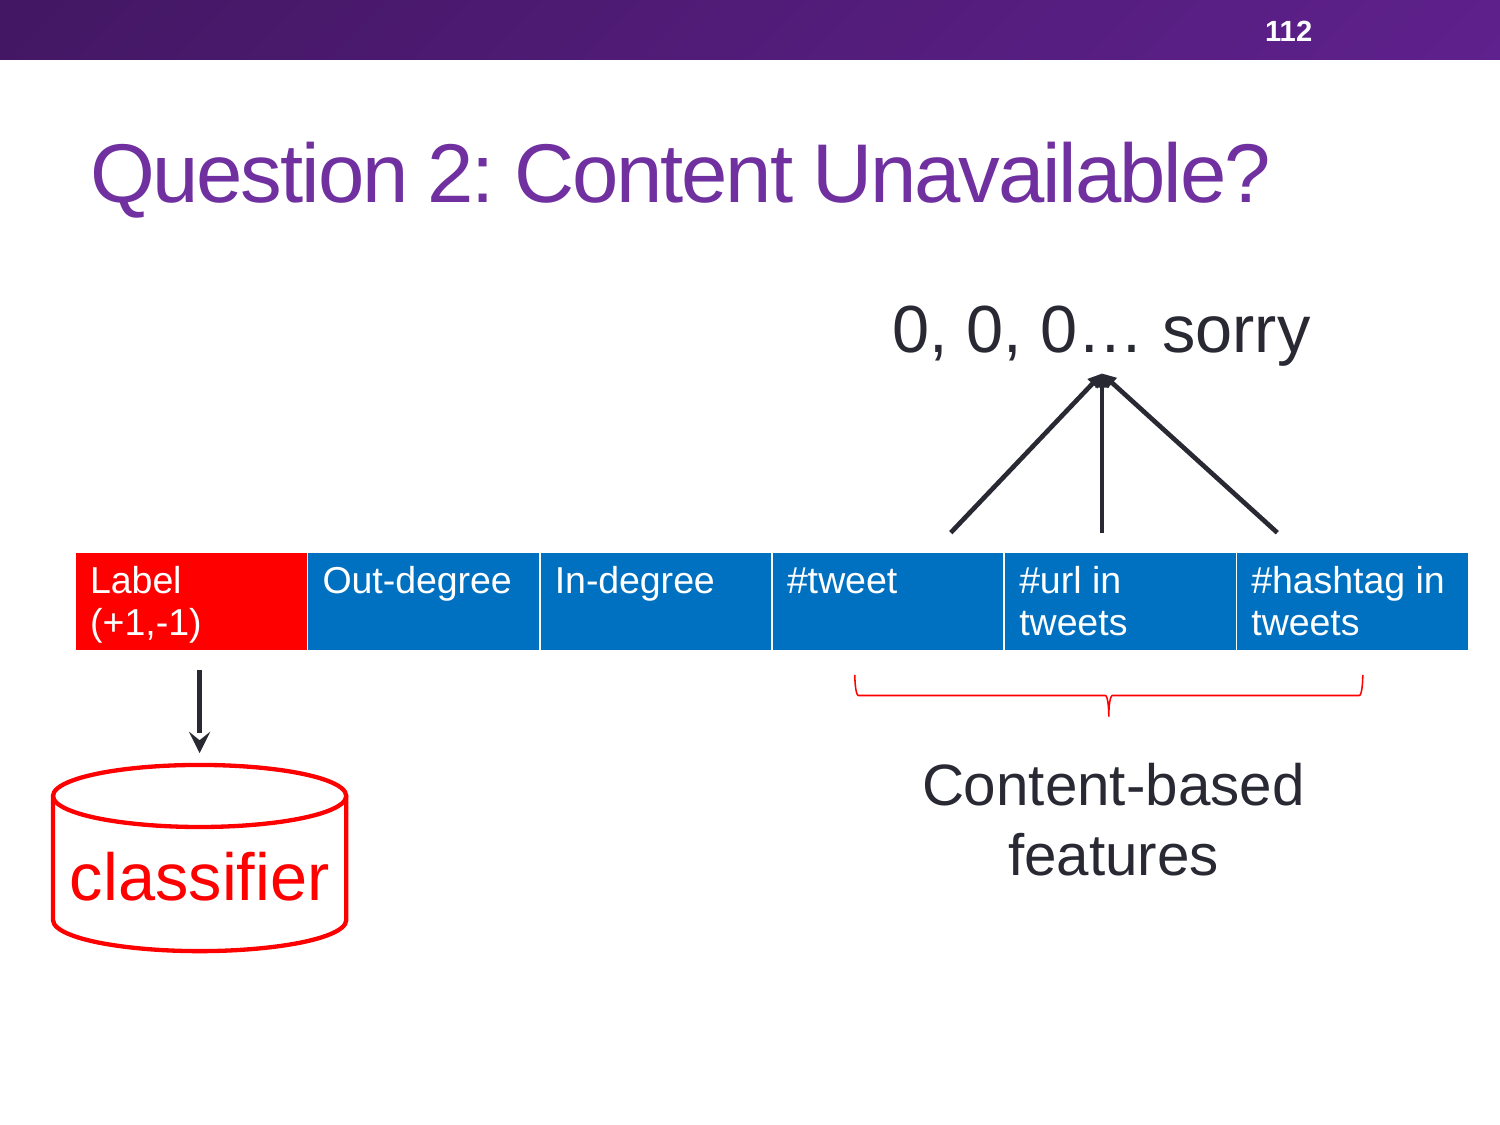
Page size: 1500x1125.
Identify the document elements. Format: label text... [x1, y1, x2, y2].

text_box Content-based features [907, 739, 1321, 895]
slide_number 112 [1250, 3, 1425, 57]
text_box classifier [50, 762, 349, 954]
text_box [1101, 374, 1278, 533]
table_header #url in tweets [1005, 553, 1236, 650]
table_header #tweet [773, 553, 1003, 650]
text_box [950, 374, 1100, 533]
table_header Out-degree [308, 553, 539, 650]
text_box [854, 674, 1364, 717]
text_box 0, 0, 0… sorry [877, 278, 1327, 374]
table_header In-degree [541, 553, 771, 650]
table_header #hashtag in tweets [1237, 553, 1468, 650]
title Question 2: Content Unavailable? [75, 87, 1425, 250]
table_header Label (+1,-1) [76, 553, 307, 650]
